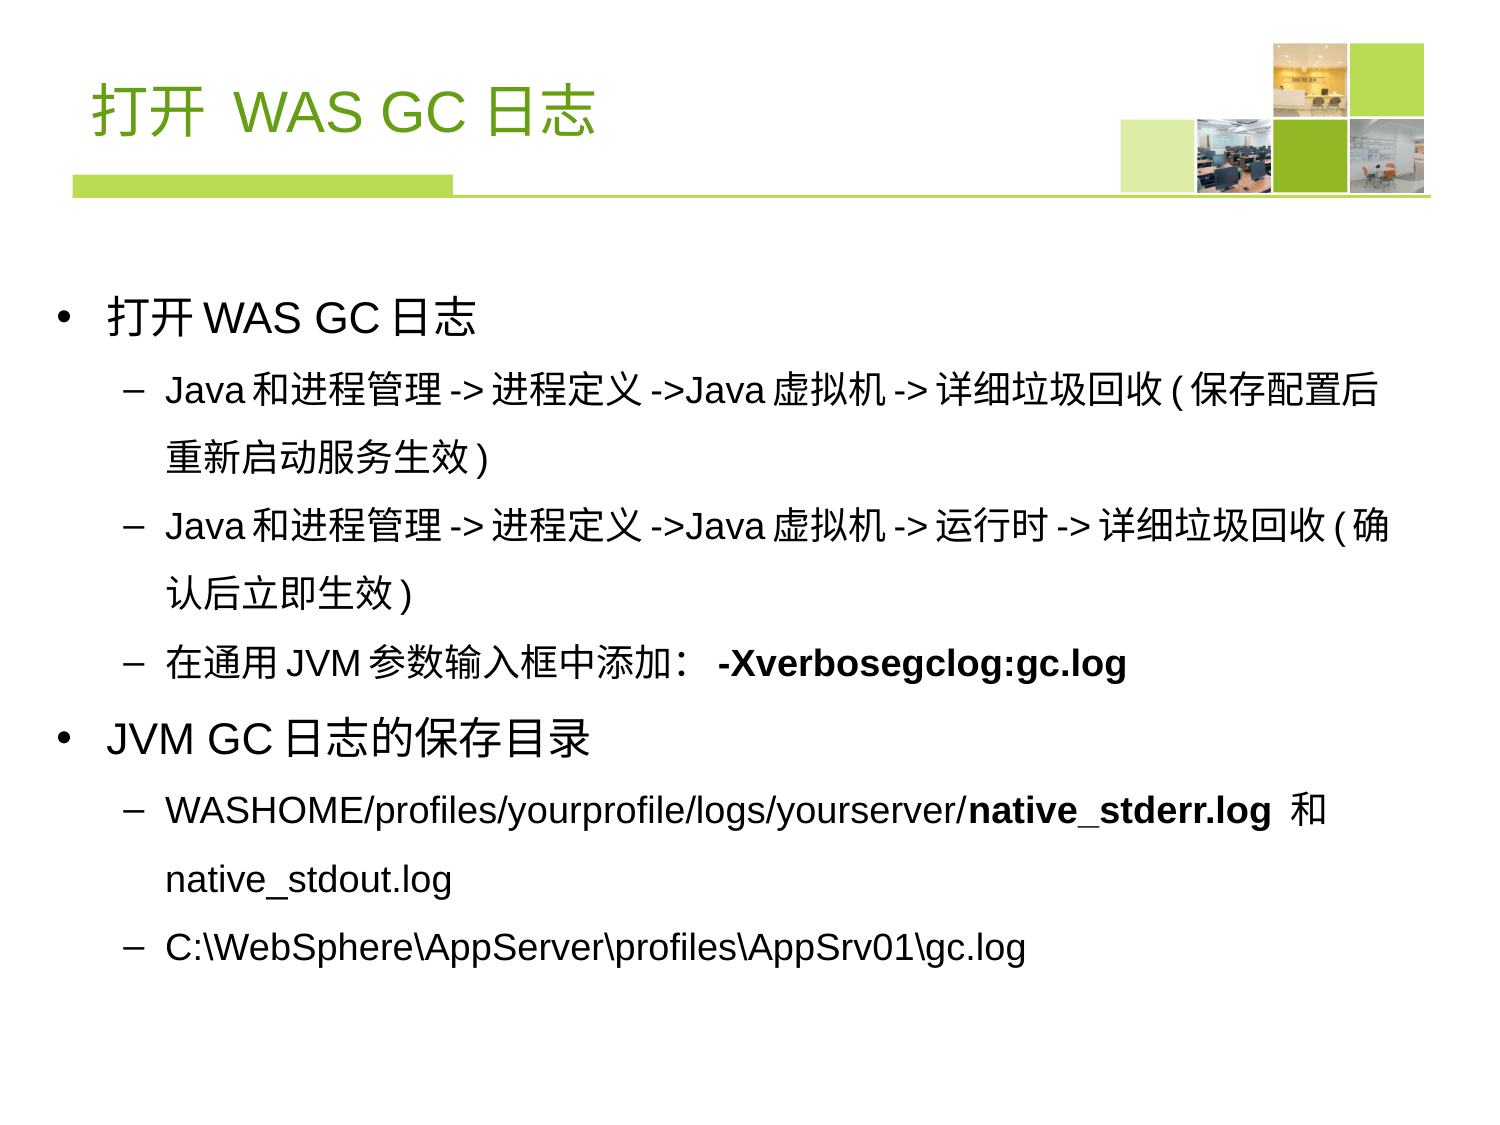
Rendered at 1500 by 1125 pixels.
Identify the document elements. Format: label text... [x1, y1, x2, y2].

picture [1197, 175, 1271, 193]
picture [1349, 175, 1424, 193]
list 打开WAS GC日志 Java和进程管理->进程定义->Java虚拟机->详细垃圾回收(保存配置后重新启动服务生效) Java和进程管理->进程定义->Java虚拟机->运行时->详细垃圾回收(确认后立即生效) 在通用JVM参数输入框中添加：-Xverbosegclog:gc.log JVM GC日志的保存目录 WASHOME/profiles/yourprofile/logs/yourserver/native_stderr.log 和 native_stdout.log C:\WebSphere\AppServer\profiles\AppSrv01\gc.log [41, 255, 1424, 977]
title 打开 WAS GC日志 [75, 43, 1425, 175]
